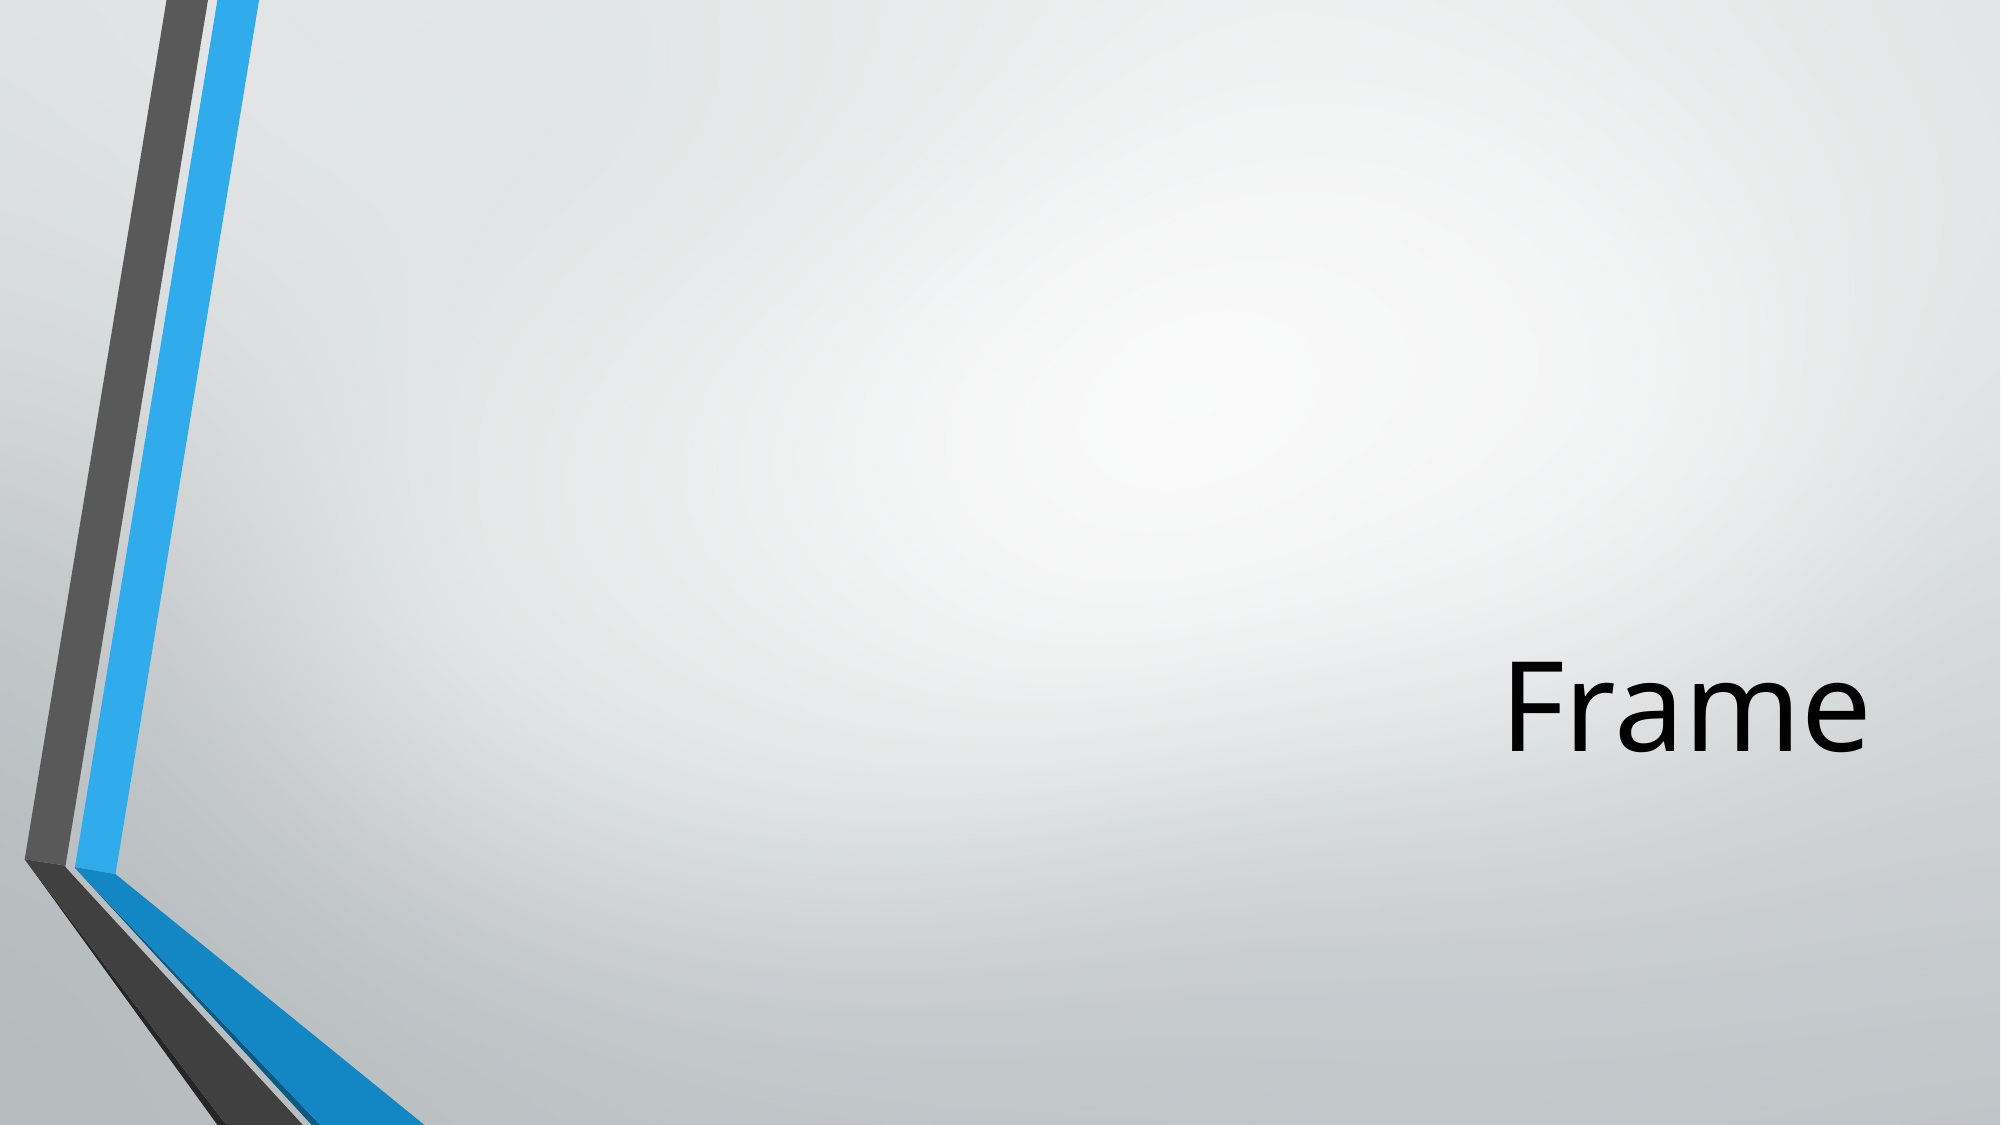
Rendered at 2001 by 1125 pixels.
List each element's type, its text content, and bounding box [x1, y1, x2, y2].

title Frame [421, 437, 1887, 784]
